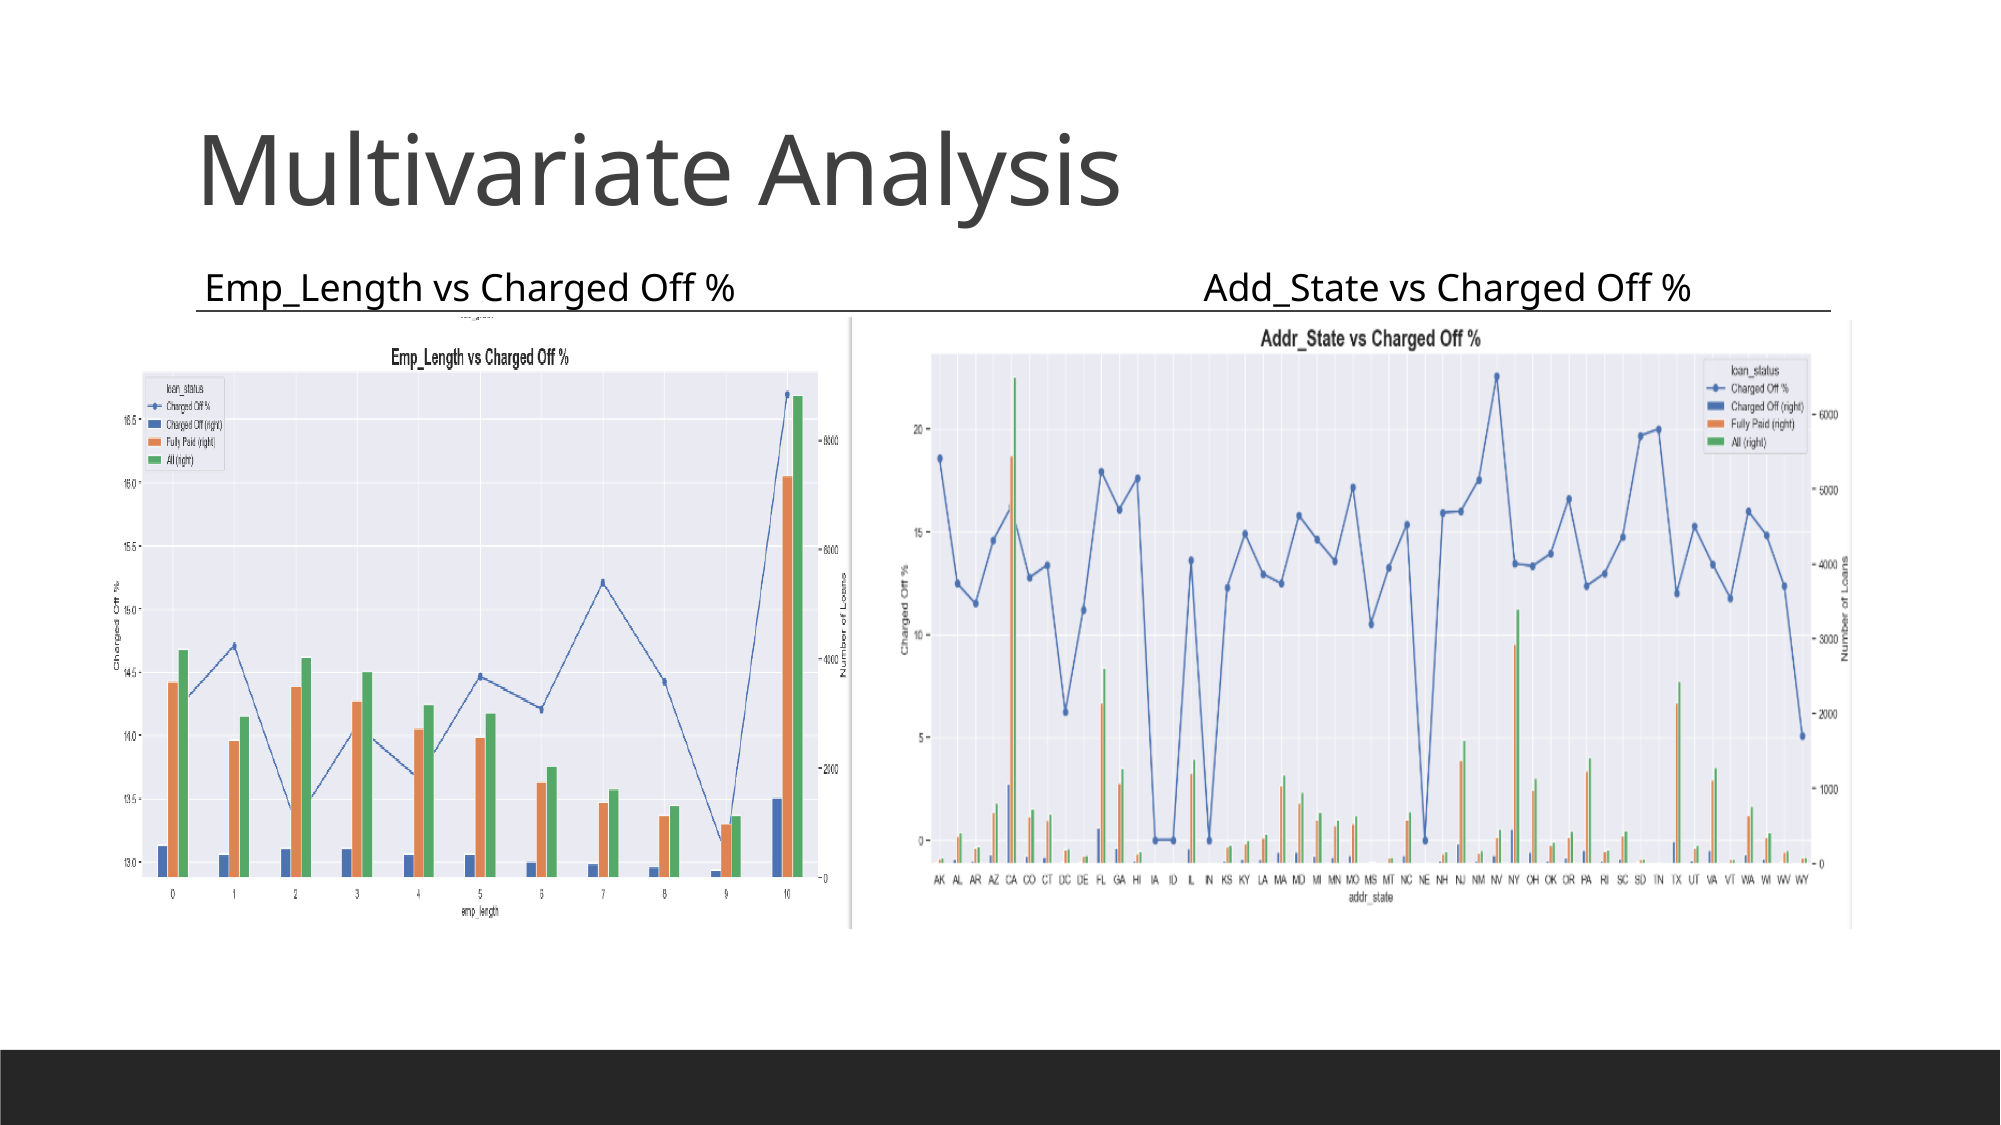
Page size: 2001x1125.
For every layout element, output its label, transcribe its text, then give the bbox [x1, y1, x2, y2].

picture [866, 319, 1852, 929]
text_box Add_State vs Charged Off % [1188, 256, 1708, 316]
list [96, 316, 854, 929]
text_box Emp_Length vs Charged Off % [179, 256, 868, 317]
title Multivariate Analysis [180, 47, 1830, 235]
